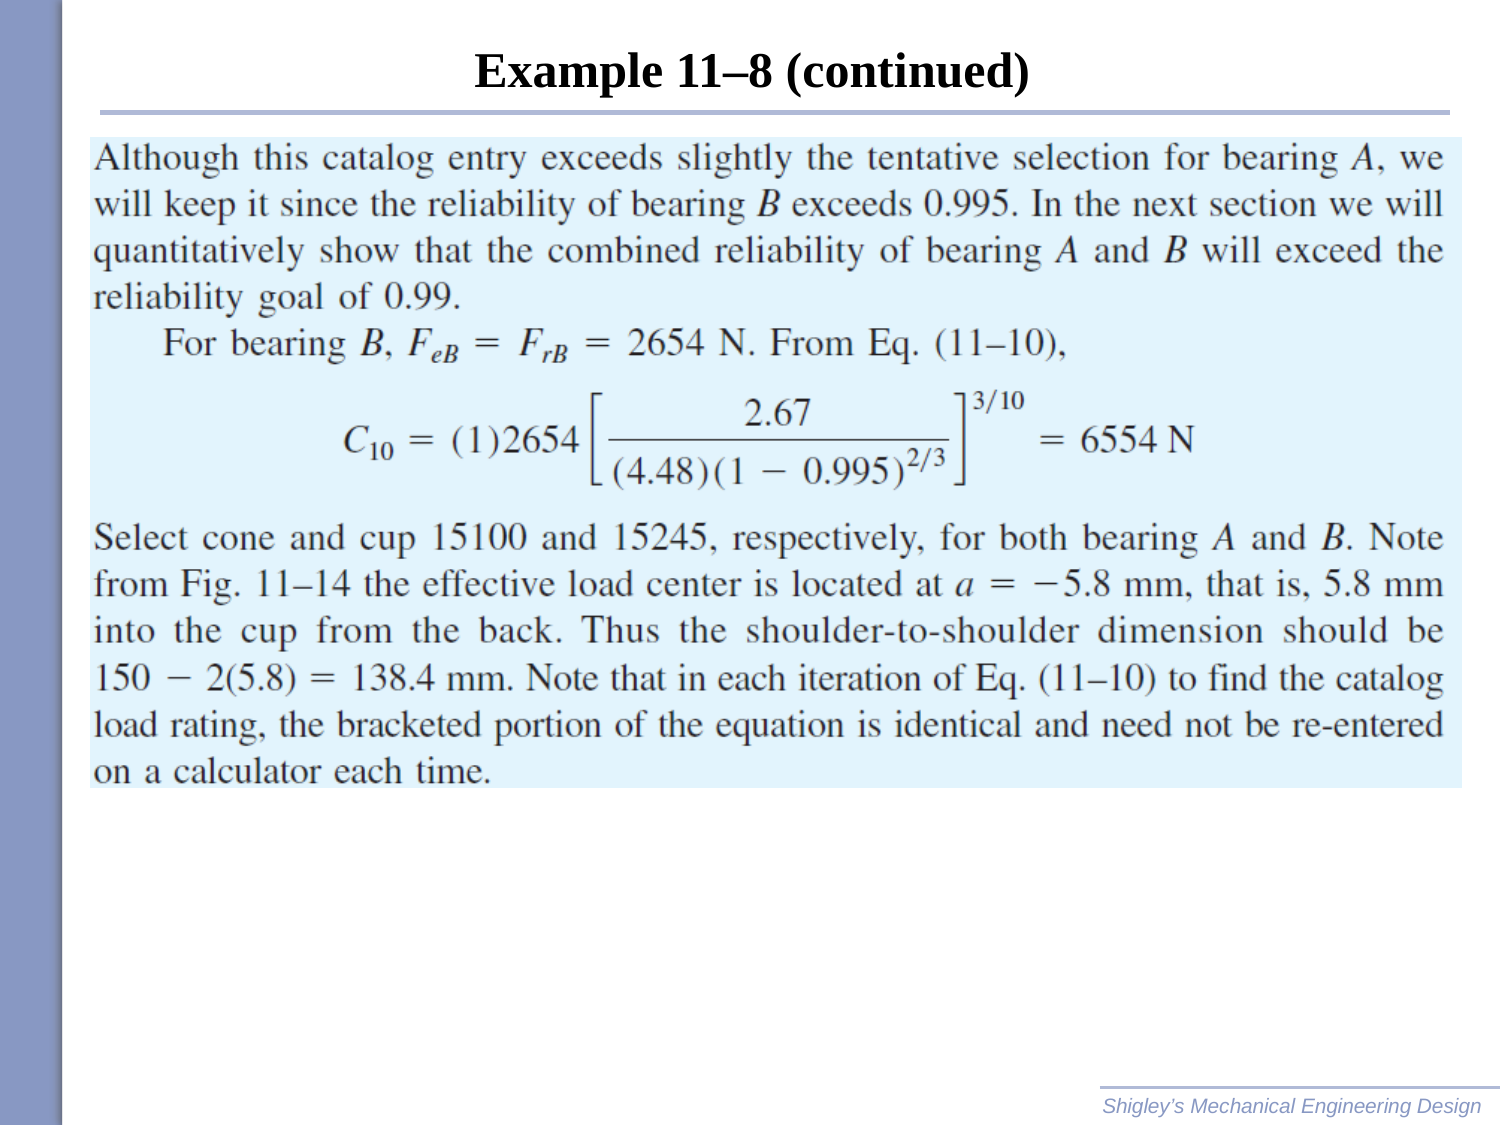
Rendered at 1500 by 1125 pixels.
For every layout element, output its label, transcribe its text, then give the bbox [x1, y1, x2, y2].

picture [90, 137, 1463, 788]
footer Shigley’s Mechanical Engineering Design [1087, 1074, 1500, 1125]
title Example 11–8 (continued) [137, 30, 1368, 106]
